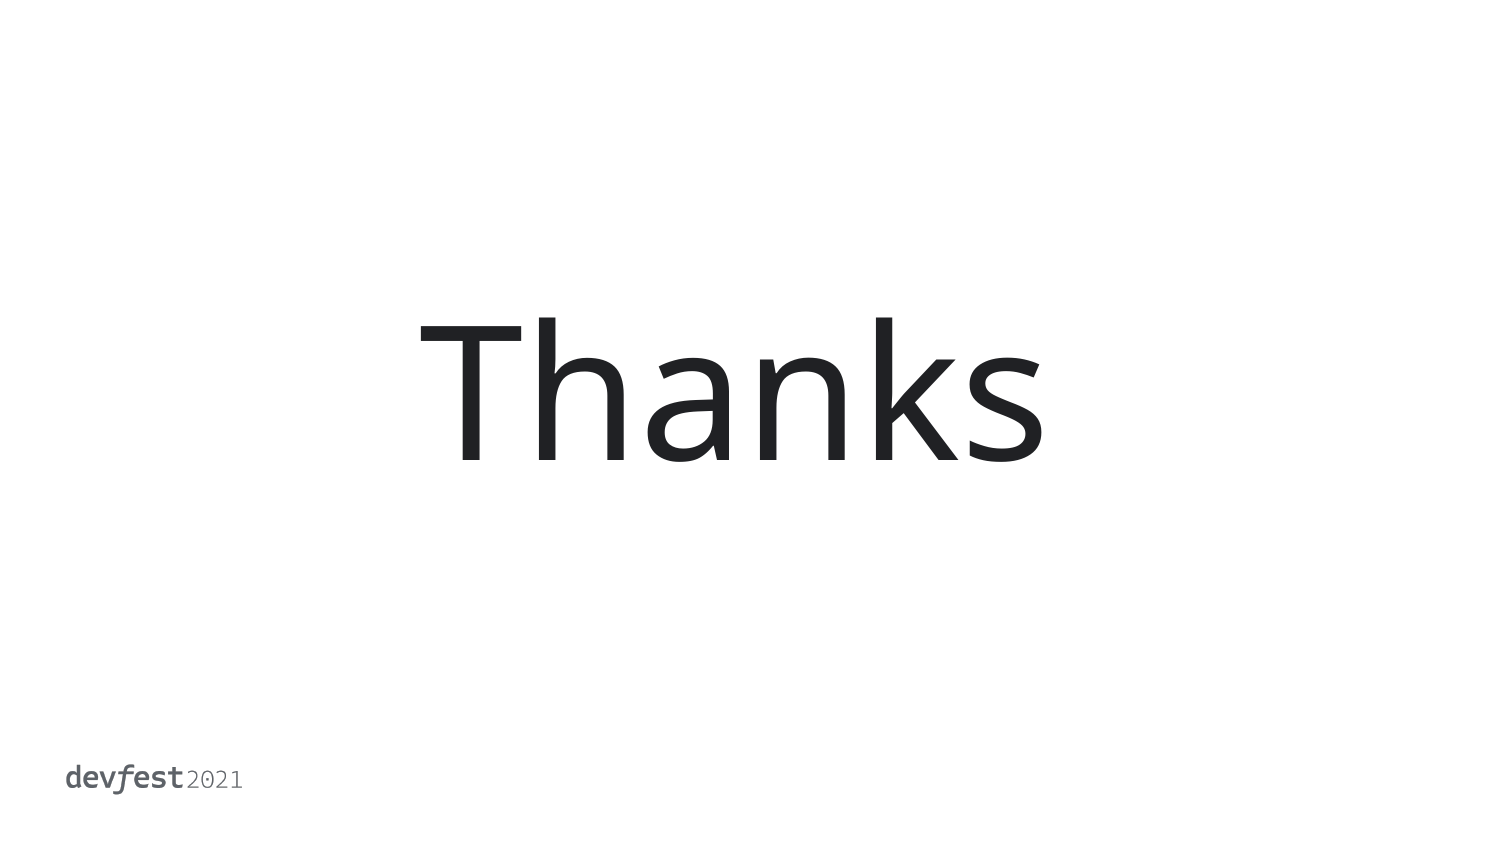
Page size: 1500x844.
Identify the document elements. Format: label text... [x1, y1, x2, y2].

picture [65, 761, 243, 797]
title Thanks [404, 237, 1161, 513]
